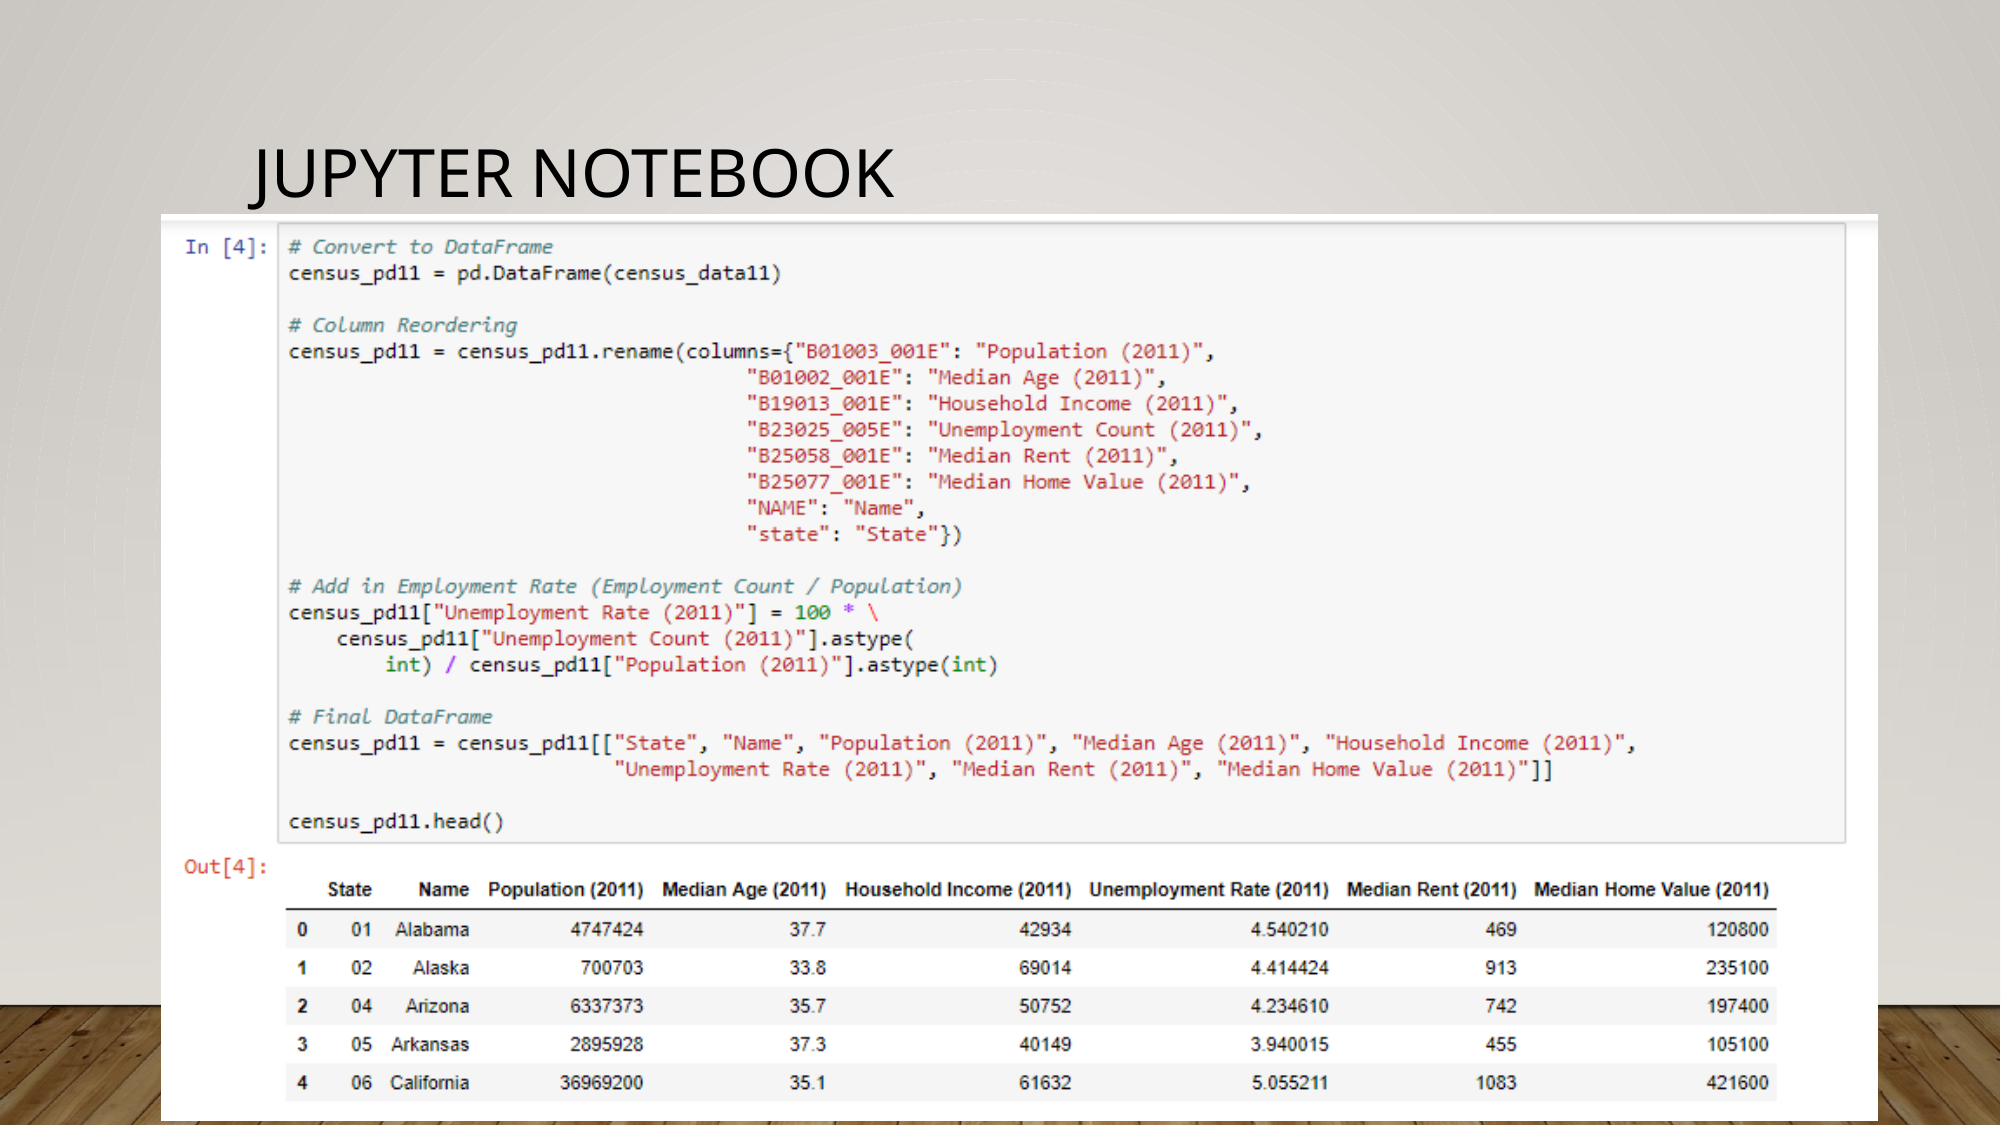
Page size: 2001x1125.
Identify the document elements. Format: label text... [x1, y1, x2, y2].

title Jupyter Notebook [238, 131, 1814, 214]
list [161, 214, 1878, 1121]
picture [0, 1005, 2000, 1125]
